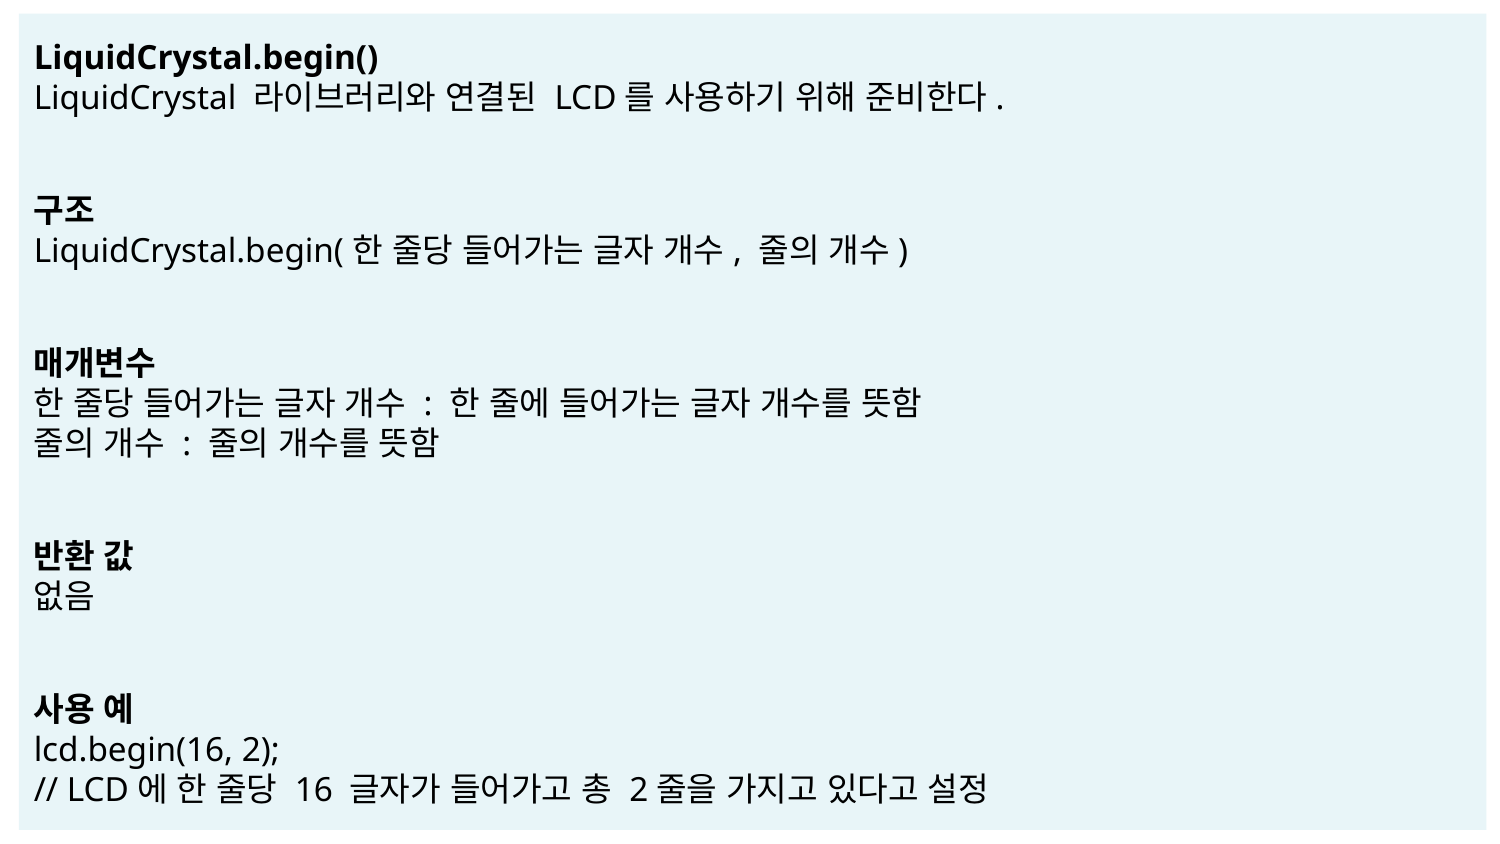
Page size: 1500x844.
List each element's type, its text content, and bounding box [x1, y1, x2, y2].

list LiquidCrystal.begin() LiquidCrystal 라이브러리와 연결된 LCD를 사용하기 위해 준비한다. 구조 LiquidCrystal.begin(한 줄당 들어가는 글자 개수, 줄의 개수) 매개변수 한 줄당 들어가는 글자 개수 : 한 줄에 들어가는 글자 개수를 뜻함 줄의 개수 : 줄의 개수를 뜻함 반환 값 없음 사용 예 lcd.begin(16, 2); // LCD에 한 줄당 16 글자가 들어가고 총 2줄을 가지고 있다고 설정 [18, 13, 1487, 830]
